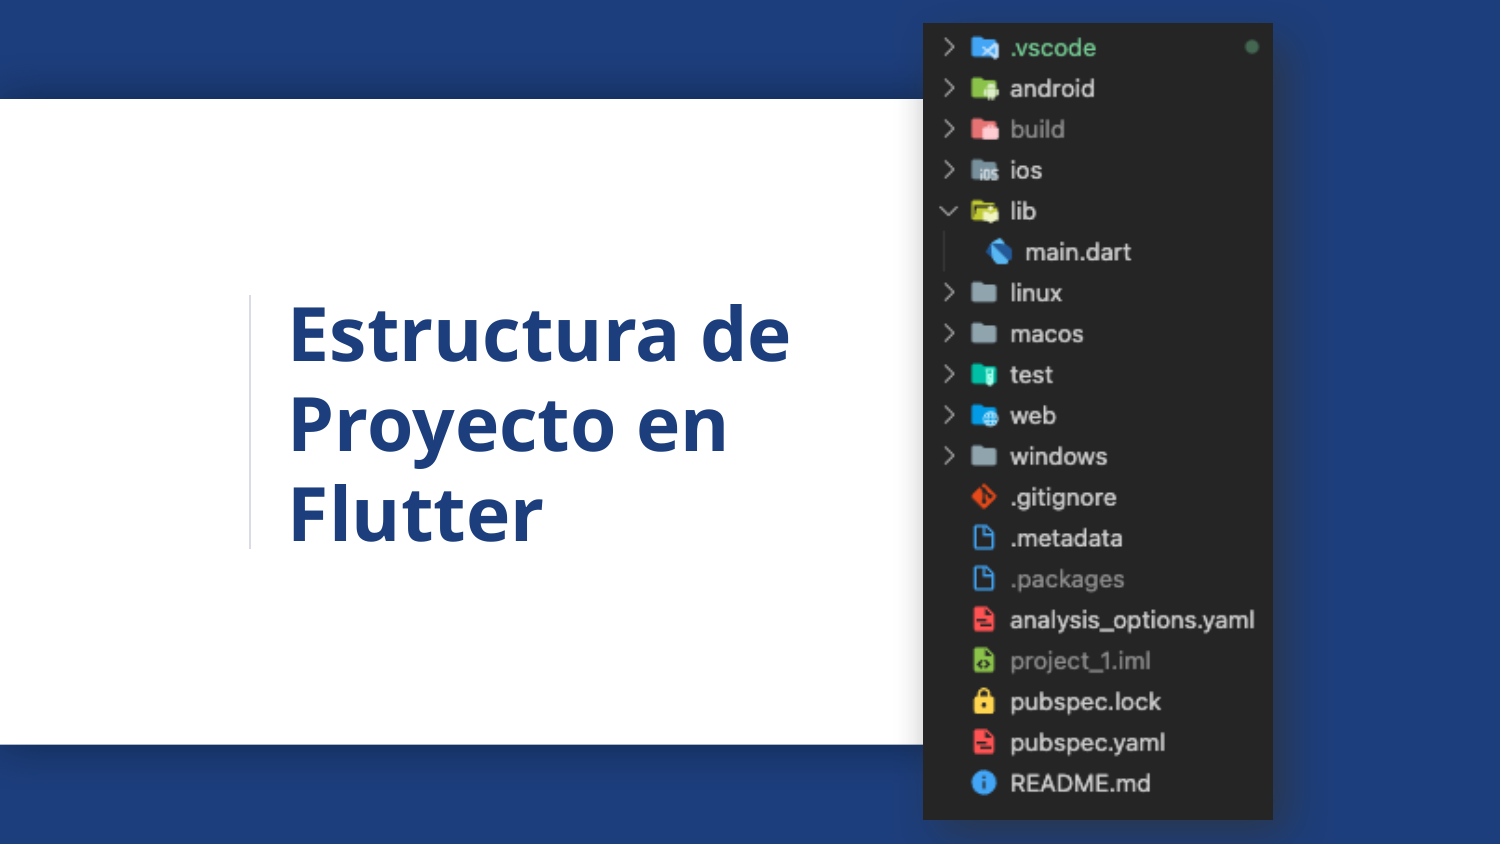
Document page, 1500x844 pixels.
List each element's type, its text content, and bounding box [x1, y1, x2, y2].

title Estructura de Proyecto en Flutter [287, 99, 879, 745]
picture [923, 23, 1273, 821]
